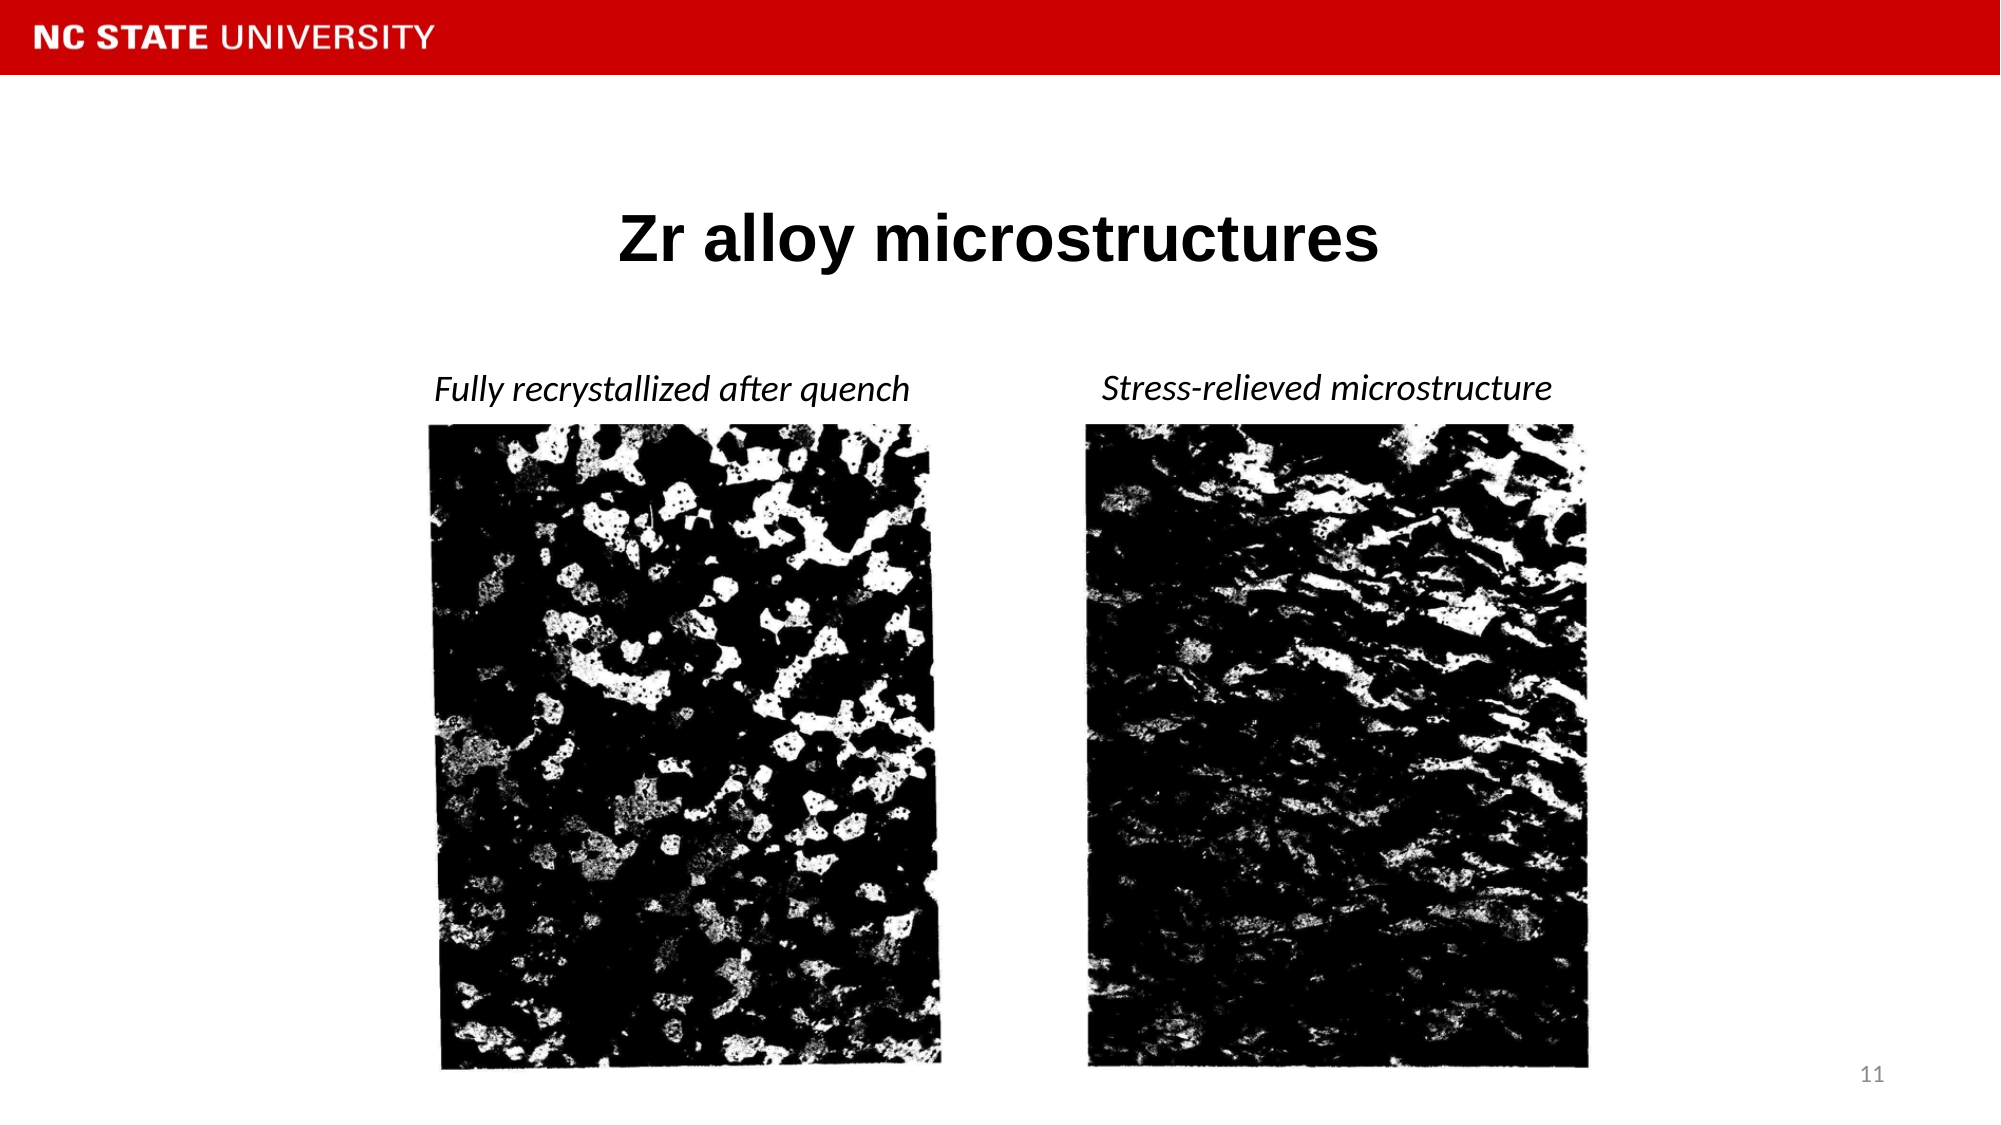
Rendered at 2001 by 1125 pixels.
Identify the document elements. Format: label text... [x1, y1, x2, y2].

slide_number 11 [1433, 1042, 1900, 1103]
picture [0, 0, 2000, 75]
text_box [395, 355, 1605, 1073]
title Zr alloy microstructures [99, 147, 1900, 323]
